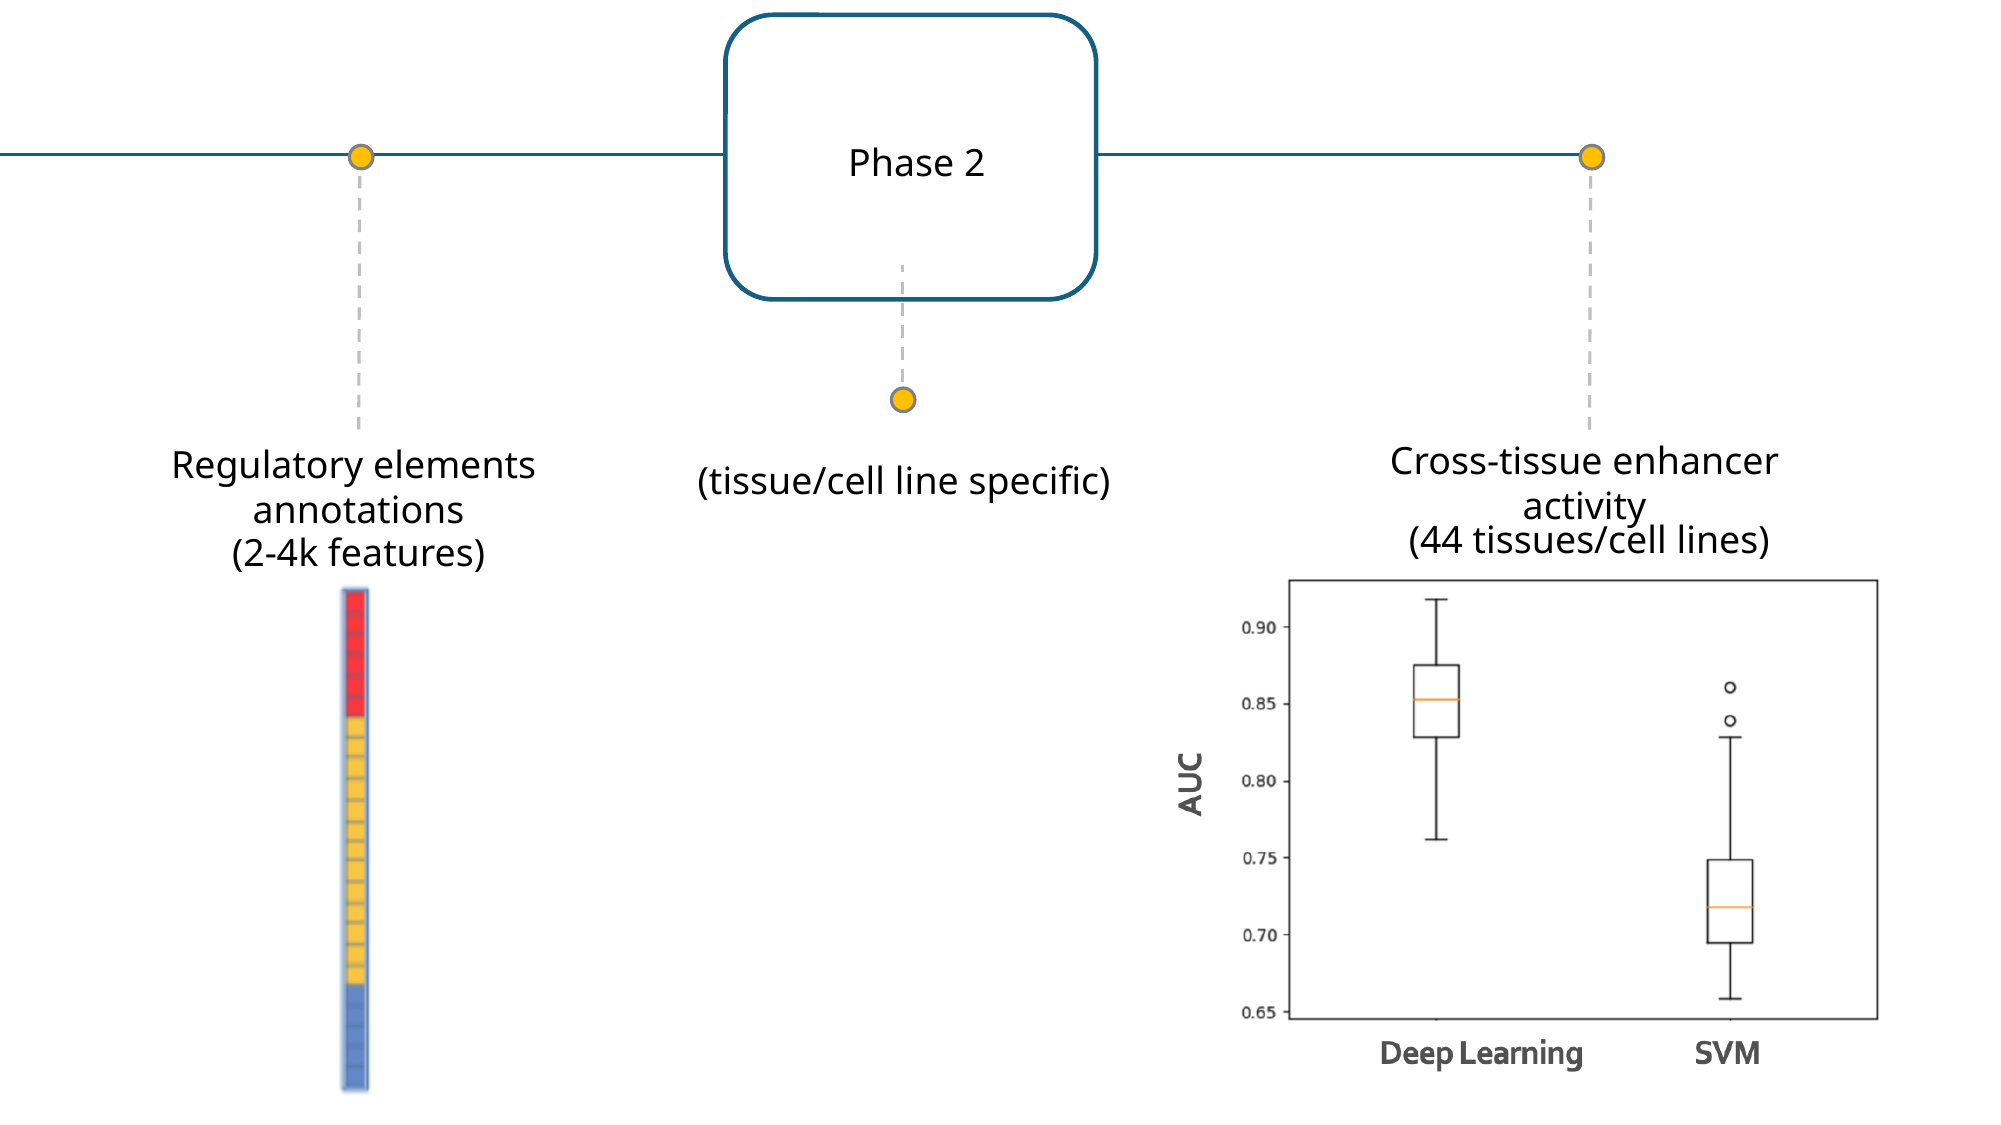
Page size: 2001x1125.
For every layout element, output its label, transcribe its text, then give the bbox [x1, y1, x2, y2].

text_box (44 tissues/cell lines) [1304, 508, 1875, 551]
picture [1155, 551, 1928, 1085]
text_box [1384, 144, 1795, 536]
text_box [724, 14, 1097, 300]
picture [325, 572, 393, 1111]
text_box [889, 386, 917, 414]
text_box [171, 144, 547, 541]
text_box (2-4k features) [73, 521, 644, 582]
text_box (tissue/cell line specific) [619, 449, 1189, 510]
